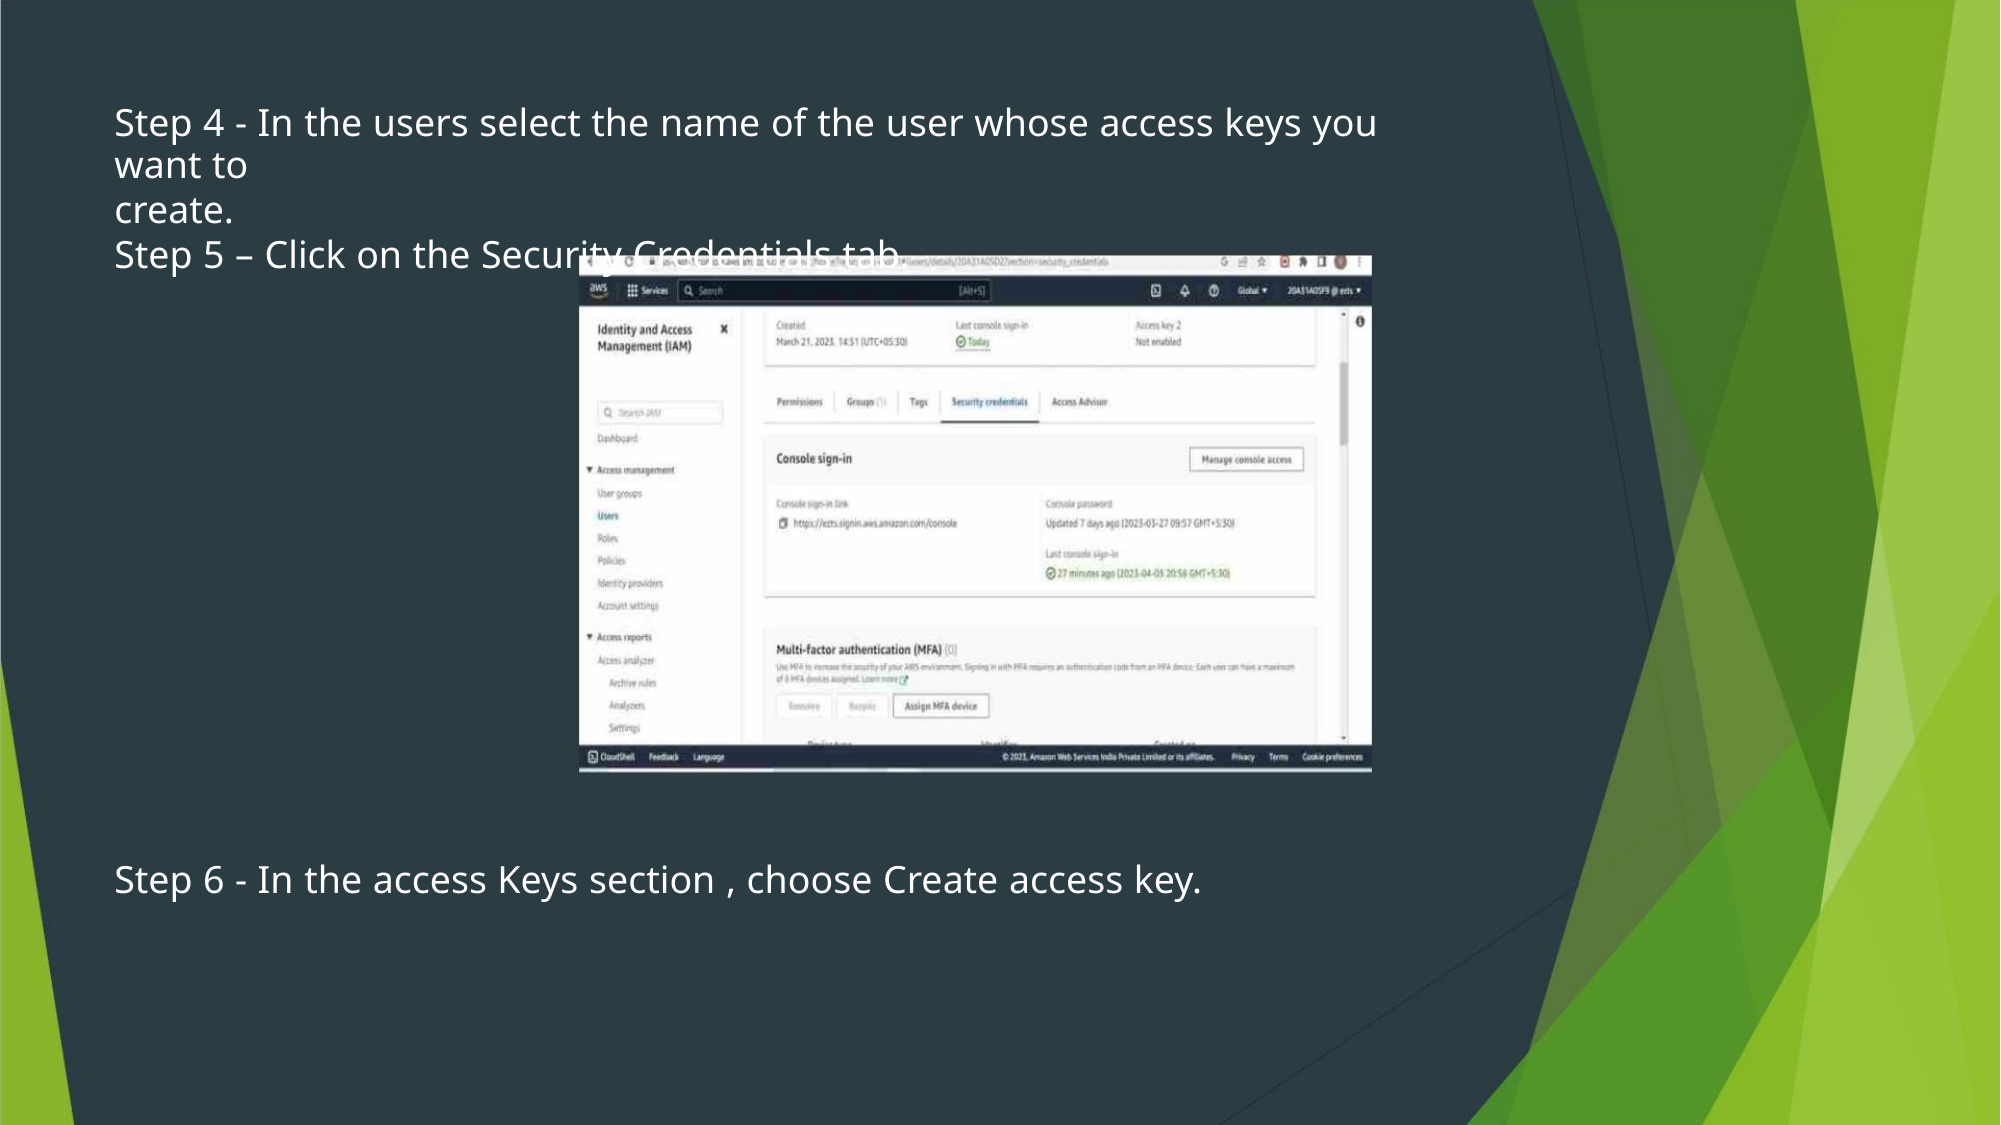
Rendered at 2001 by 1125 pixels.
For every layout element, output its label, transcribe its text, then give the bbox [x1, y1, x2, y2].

text_box Step 6 - In the access Keys section , choose Create access key. [114, 858, 1206, 901]
text_box [0, 0, 2000, 1125]
text_box Step 4 - In the users select the name of the user whose access keys you want to create. Step 5 – Click on the Security Credentials tab. [114, 101, 1475, 277]
